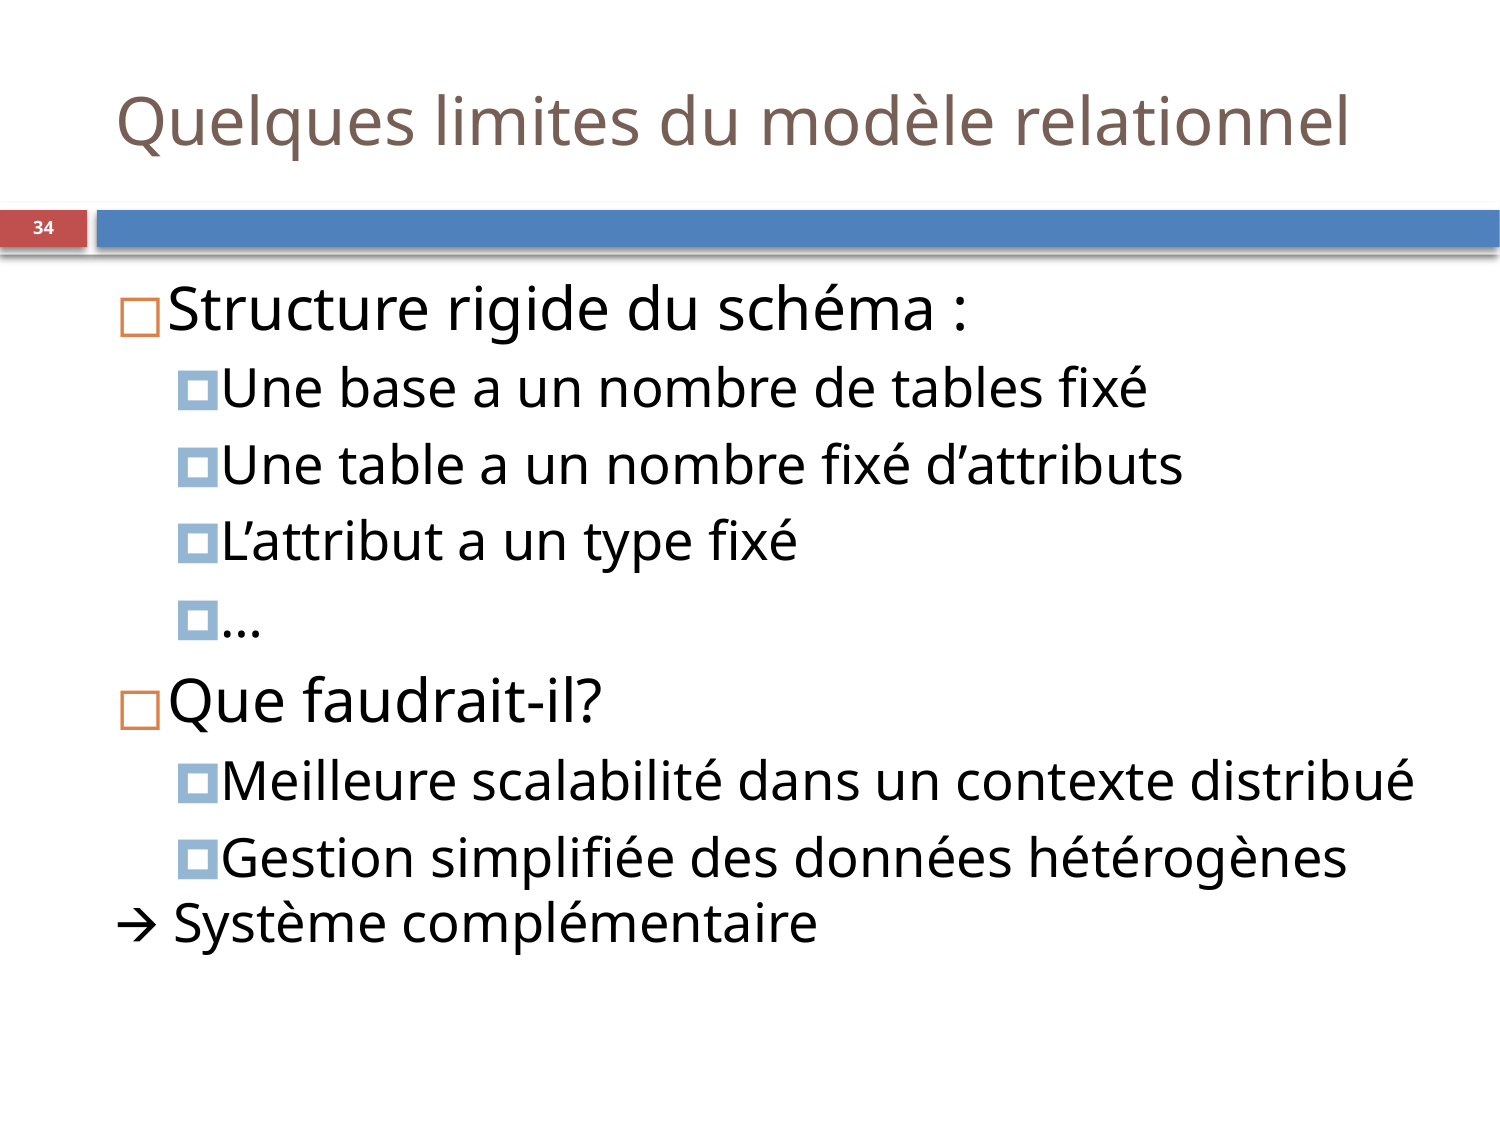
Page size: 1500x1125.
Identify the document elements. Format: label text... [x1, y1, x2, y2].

text_box ‹#› [0, 208, 88, 249]
text_box Structure rigide du schéma : Une base a un nombre de tables fixé Une table a un nombre fixé d’attributs L’attribut a un type fixé … Que faudrait-il? Meilleure scalabilité dans un contexte distribué Gestion simplifiée des données hétérogènes 🡪 Système complémentaire [100, 262, 1438, 1000]
text_box Quelques limites du modèle relationnel [100, 37, 1438, 200]
